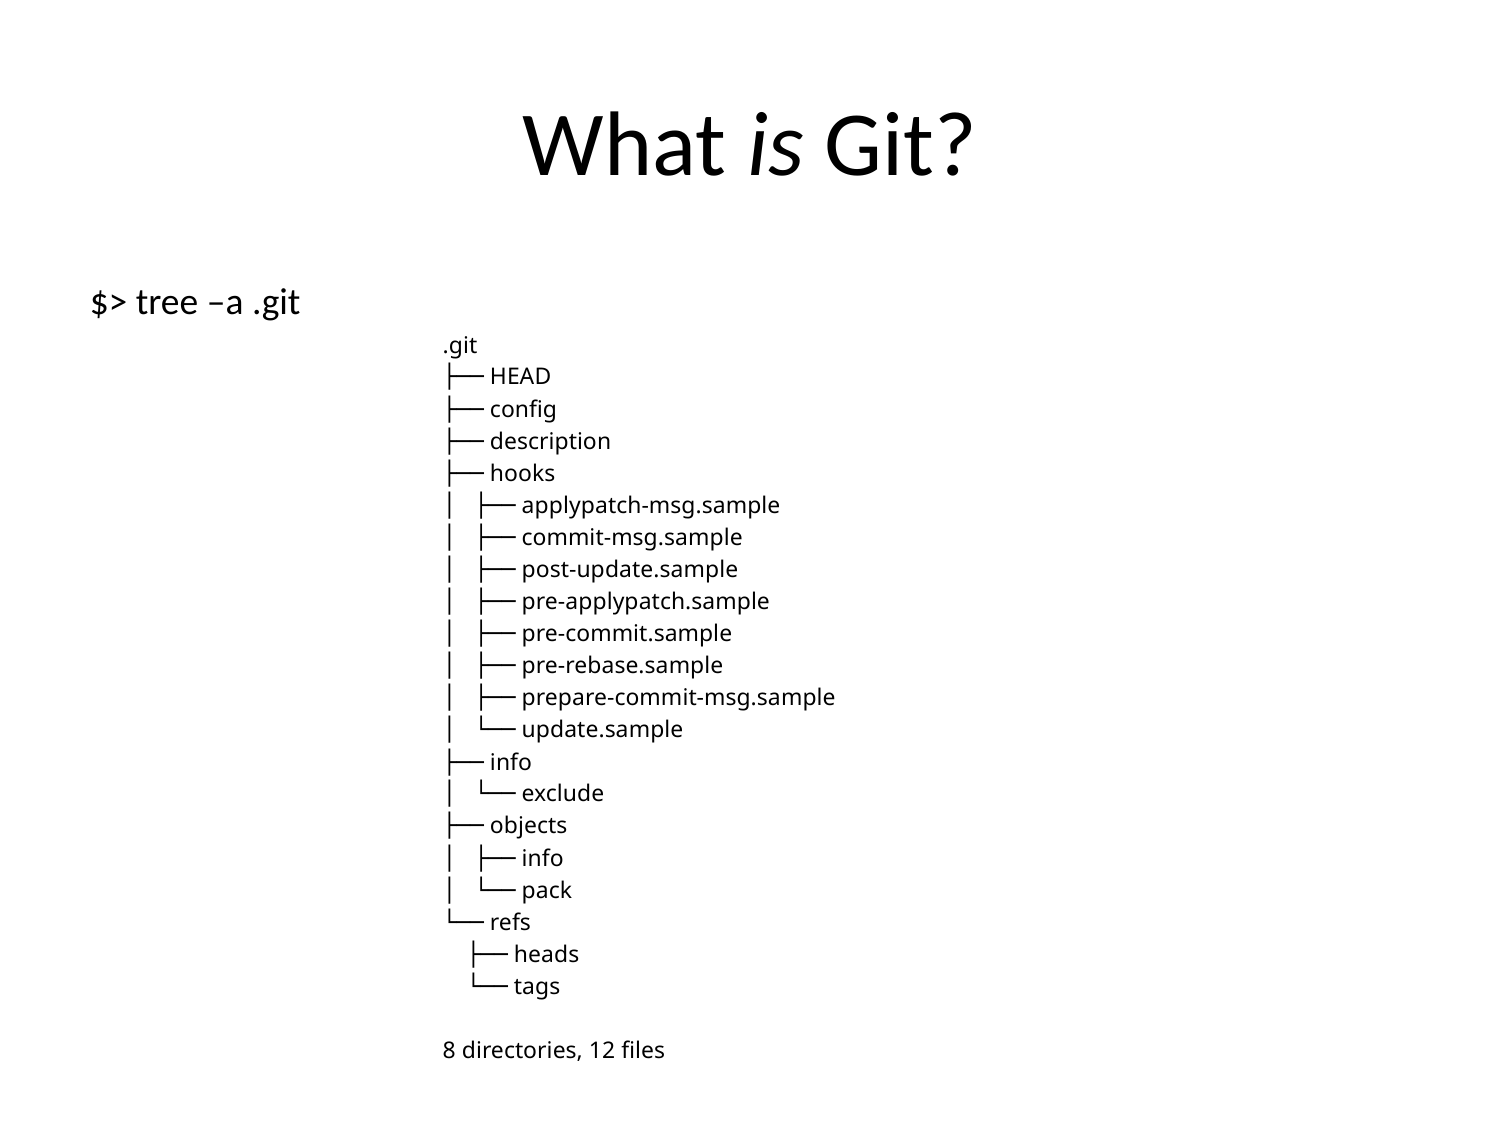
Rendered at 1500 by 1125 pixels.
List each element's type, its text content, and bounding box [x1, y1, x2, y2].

list .git ├── HEAD ├── config ├── description ├── hooks │ ├── applypatch-msg.sample │ ├── commit-msg.sample │ ├── post-update.sample │ ├── pre-applypatch.sample │ ├── pre-commit.sample │ ├── pre-rebase.sample │ ├── prepare-commit-msg.sample │ └── update.sample ├── info │ └── exclude ├── objects │ ├── info │ └── pack └── refs ├── heads └── tags 8 directories, 12 files [427, 322, 999, 1005]
text_box $> tree –a .git [74, 269, 322, 375]
title What is Git? [75, 45, 1425, 233]
